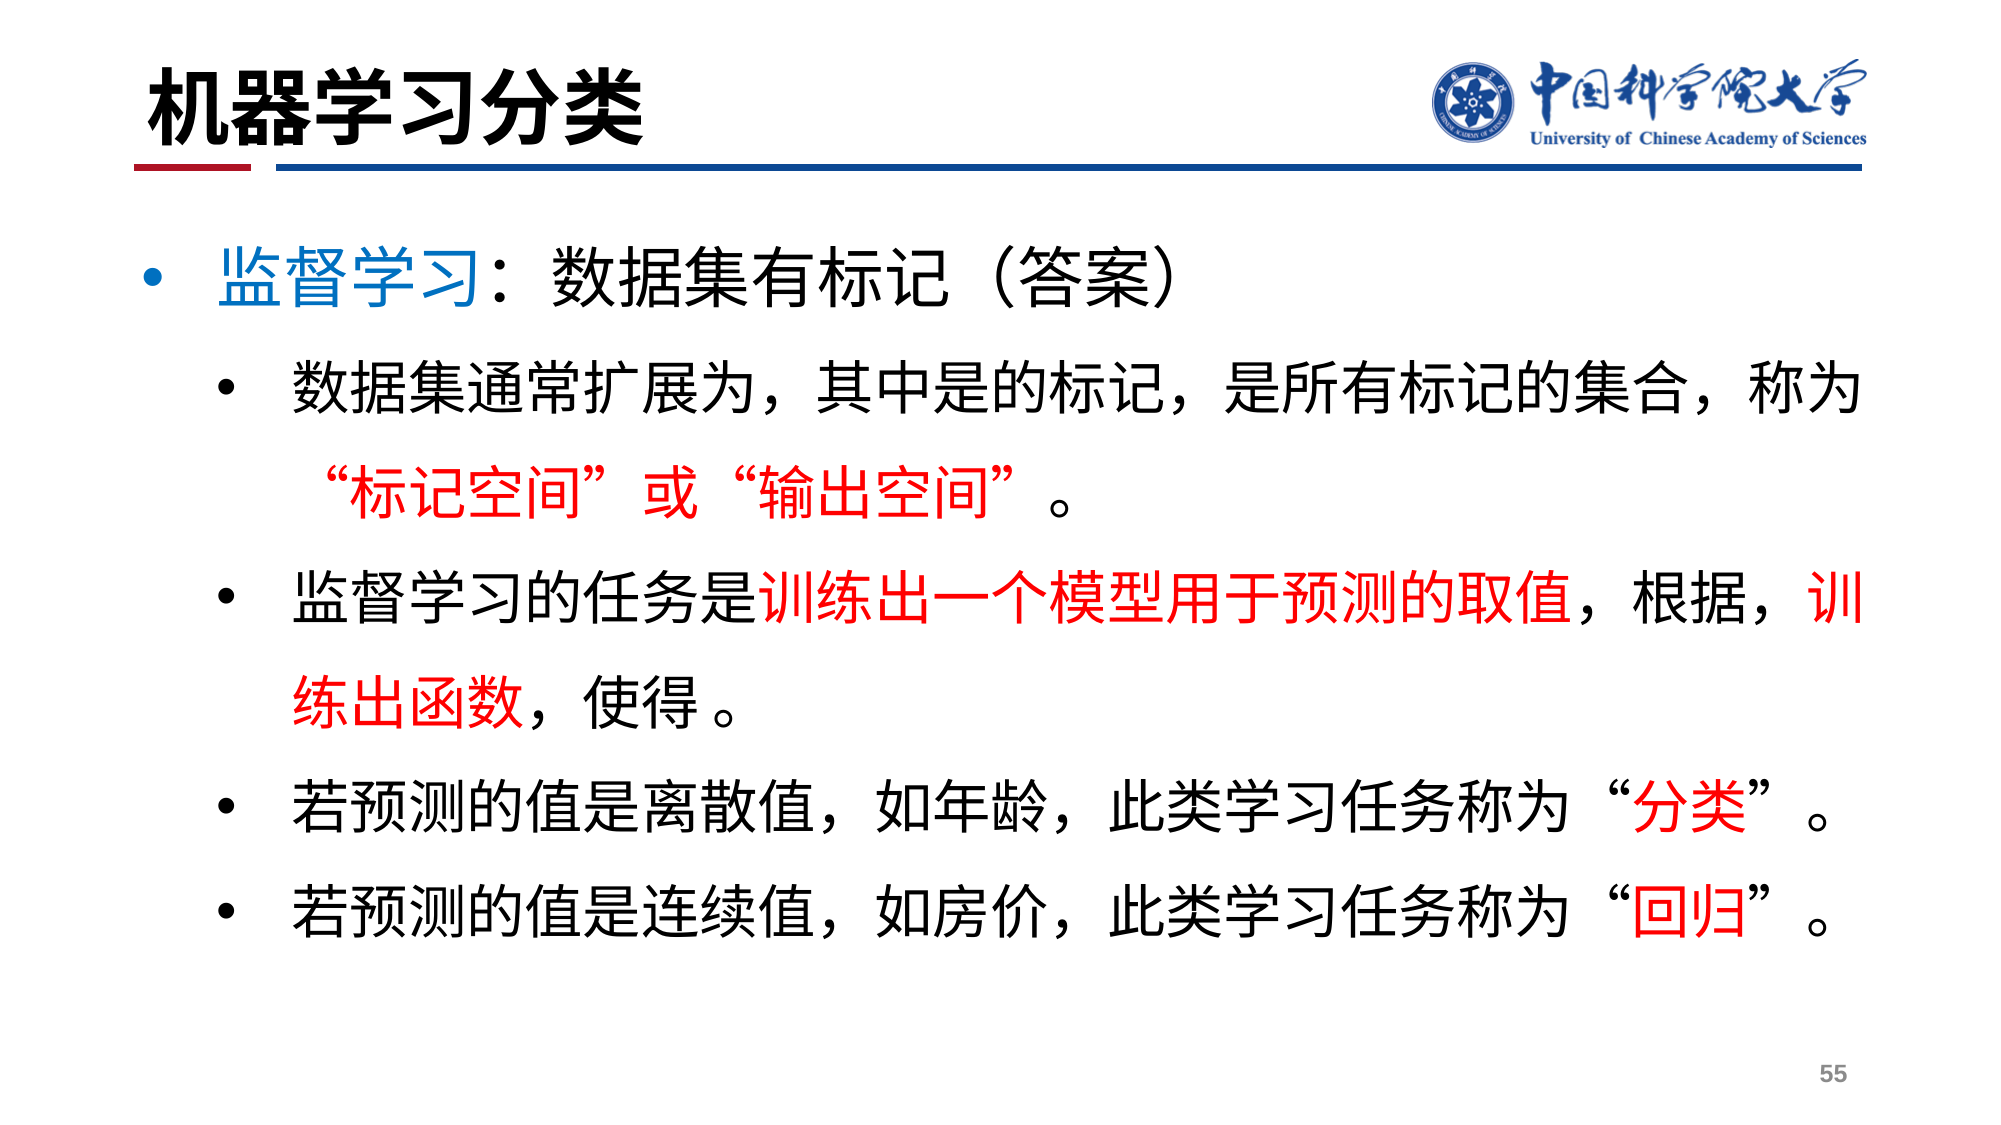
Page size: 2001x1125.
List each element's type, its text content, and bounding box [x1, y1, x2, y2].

slide_number 55 [1412, 1042, 1863, 1103]
title 机器学习分类 [130, 0, 1469, 163]
picture [1469, 59, 1867, 148]
text_box [130, 233, 1863, 314]
